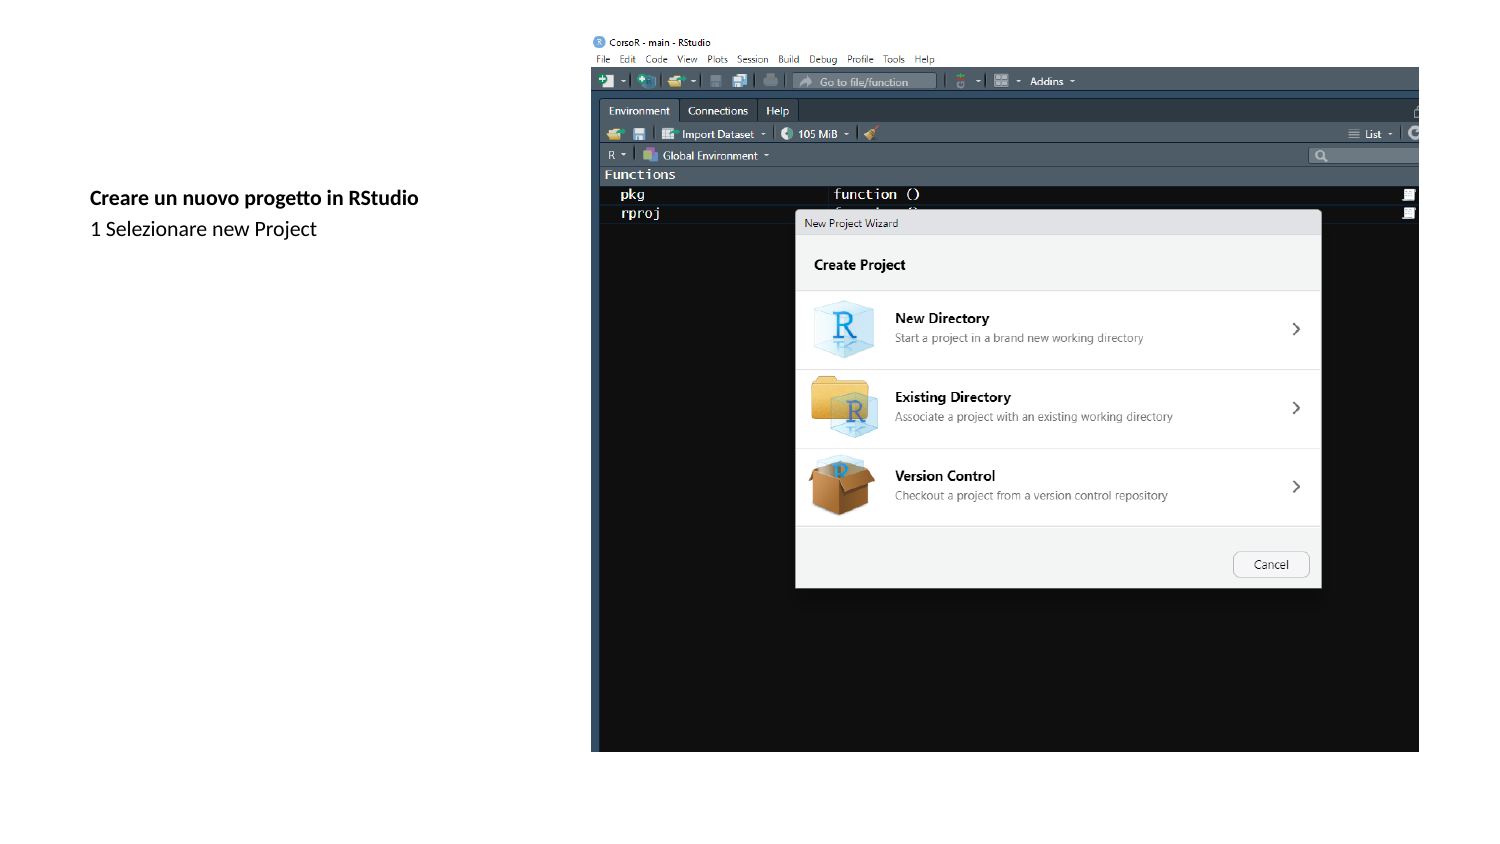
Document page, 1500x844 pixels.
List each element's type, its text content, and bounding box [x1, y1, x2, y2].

list Creare un nuovo progetto in RStudio 1 Selezionare new Project [75, 176, 569, 754]
picture [591, 33, 1419, 753]
